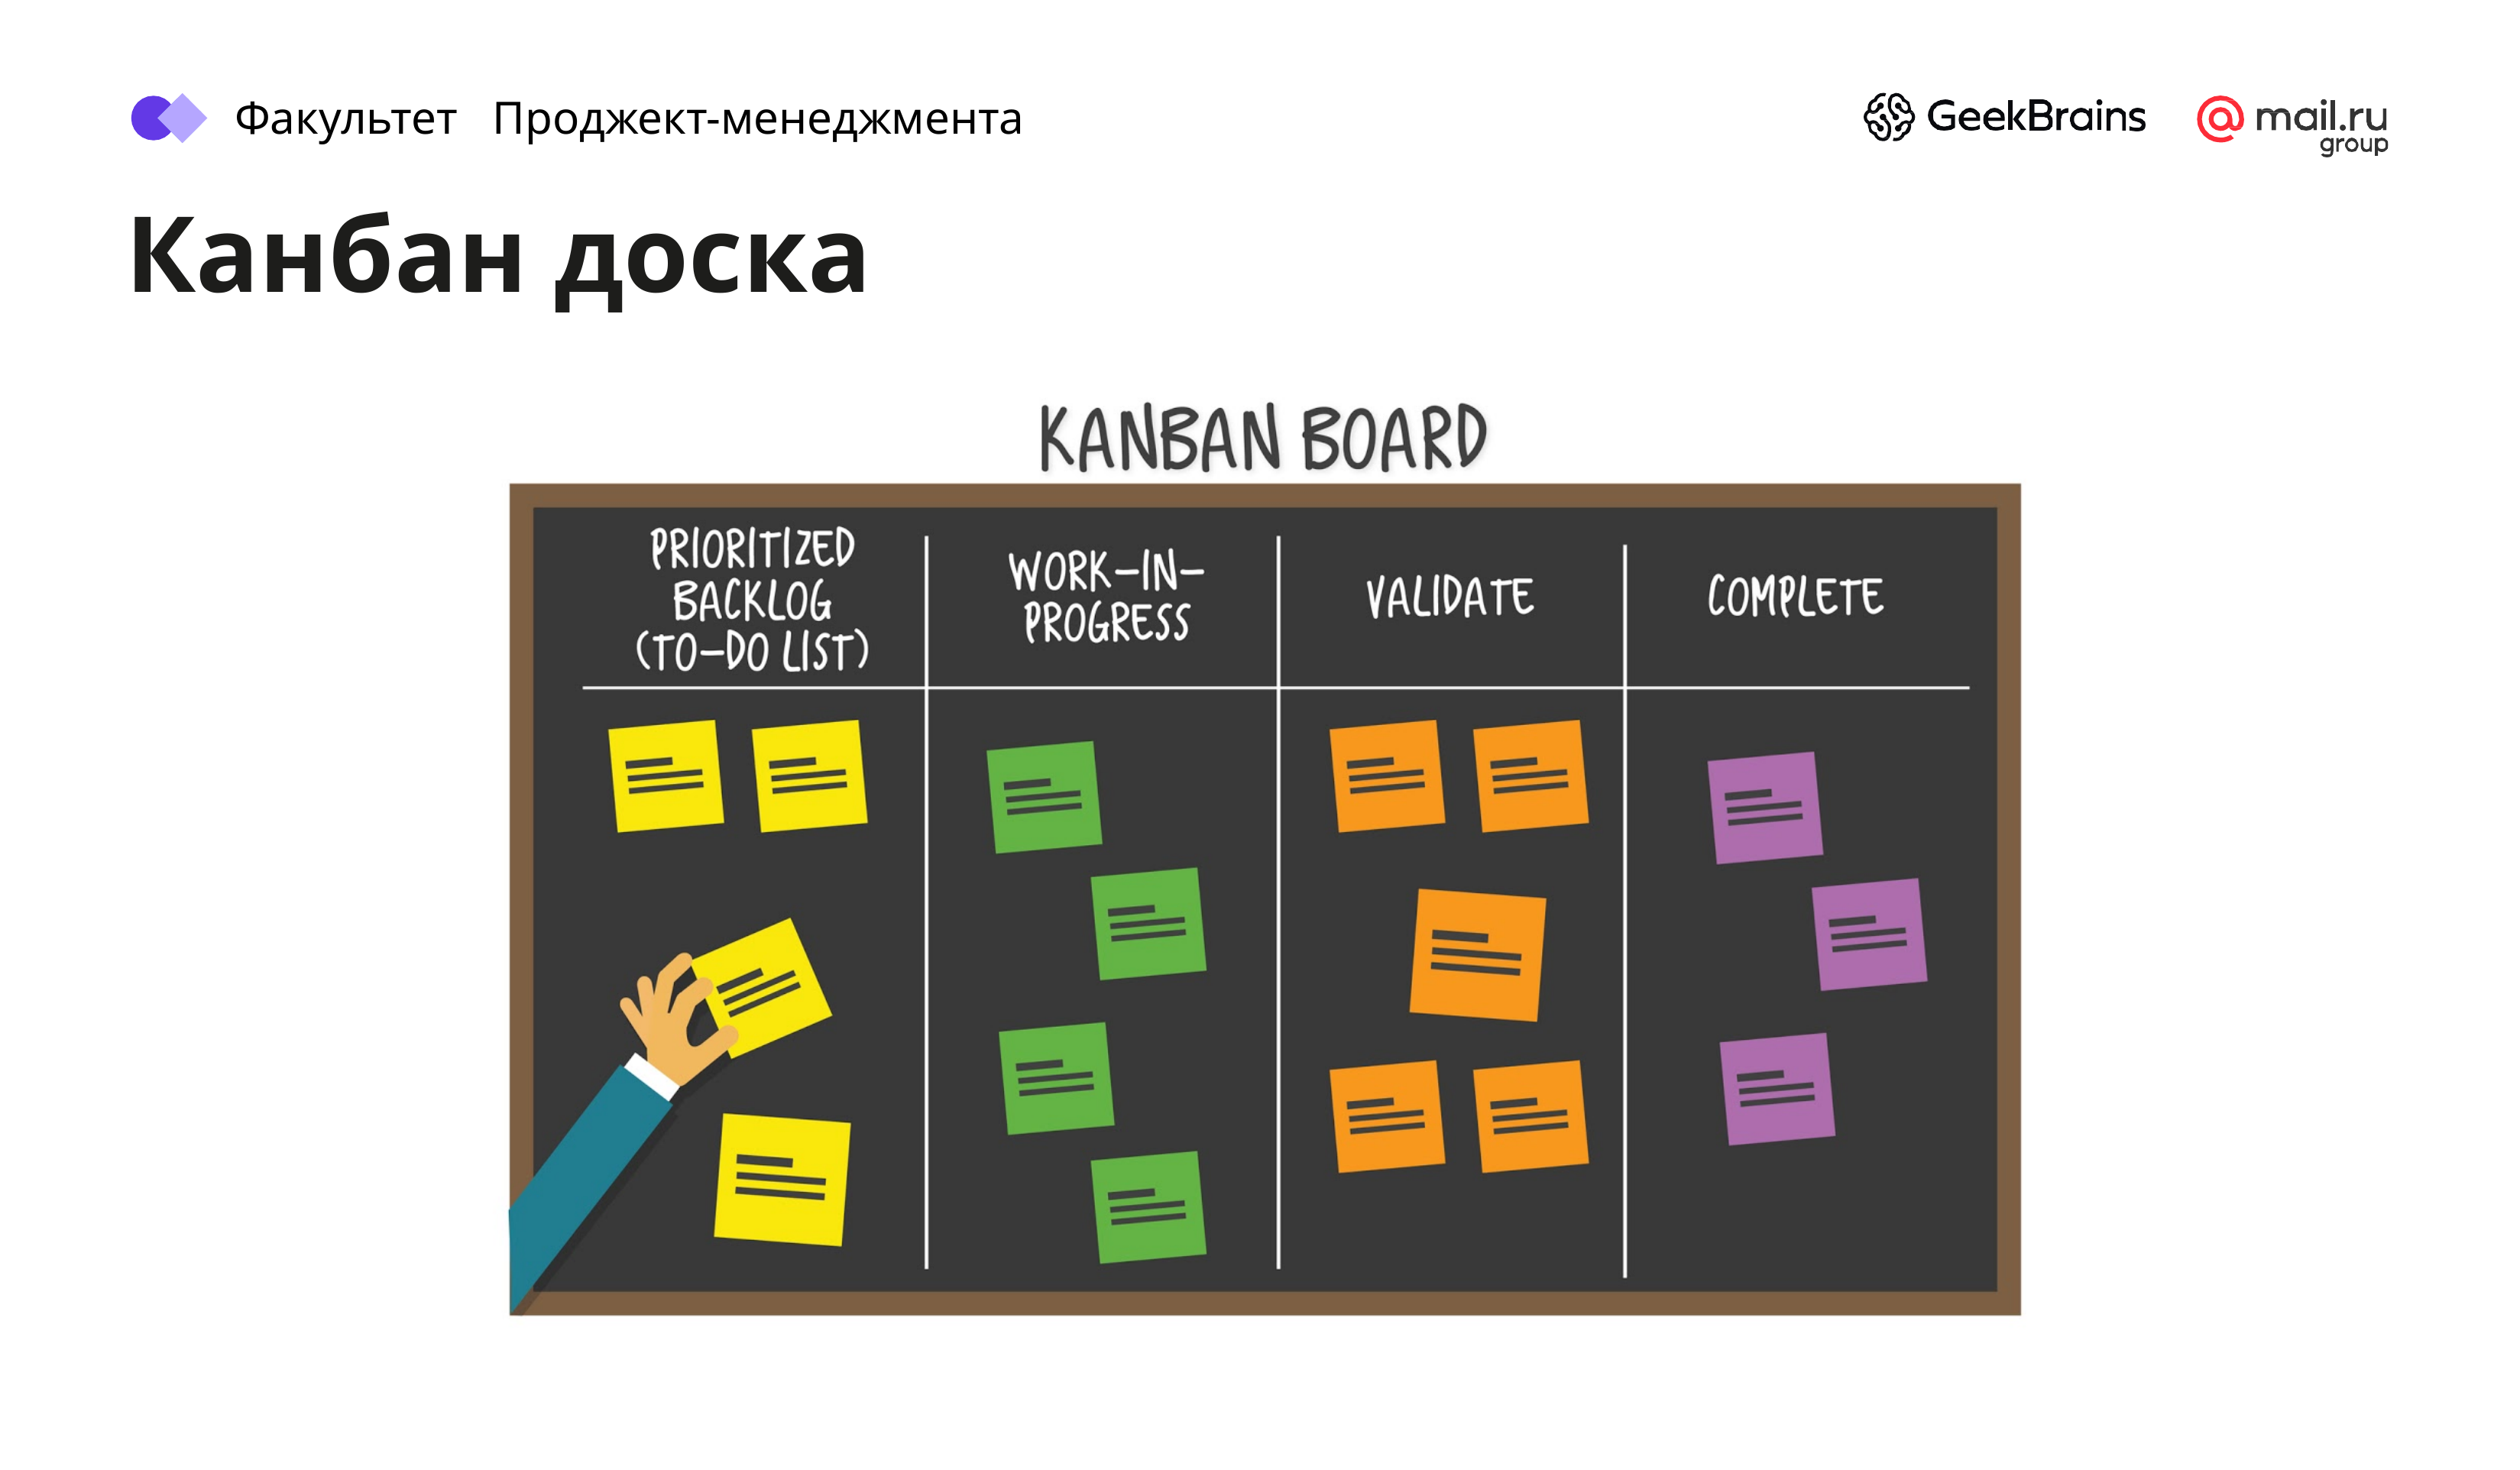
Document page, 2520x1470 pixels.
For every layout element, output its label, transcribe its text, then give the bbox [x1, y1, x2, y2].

text_box [157, 92, 208, 144]
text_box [1863, 92, 2389, 157]
title Канбан доска [124, 175, 2005, 322]
text_box [131, 96, 171, 141]
text_box Факультет Проджект-менеджмента [223, 78, 1807, 151]
picture [445, 364, 2075, 1365]
